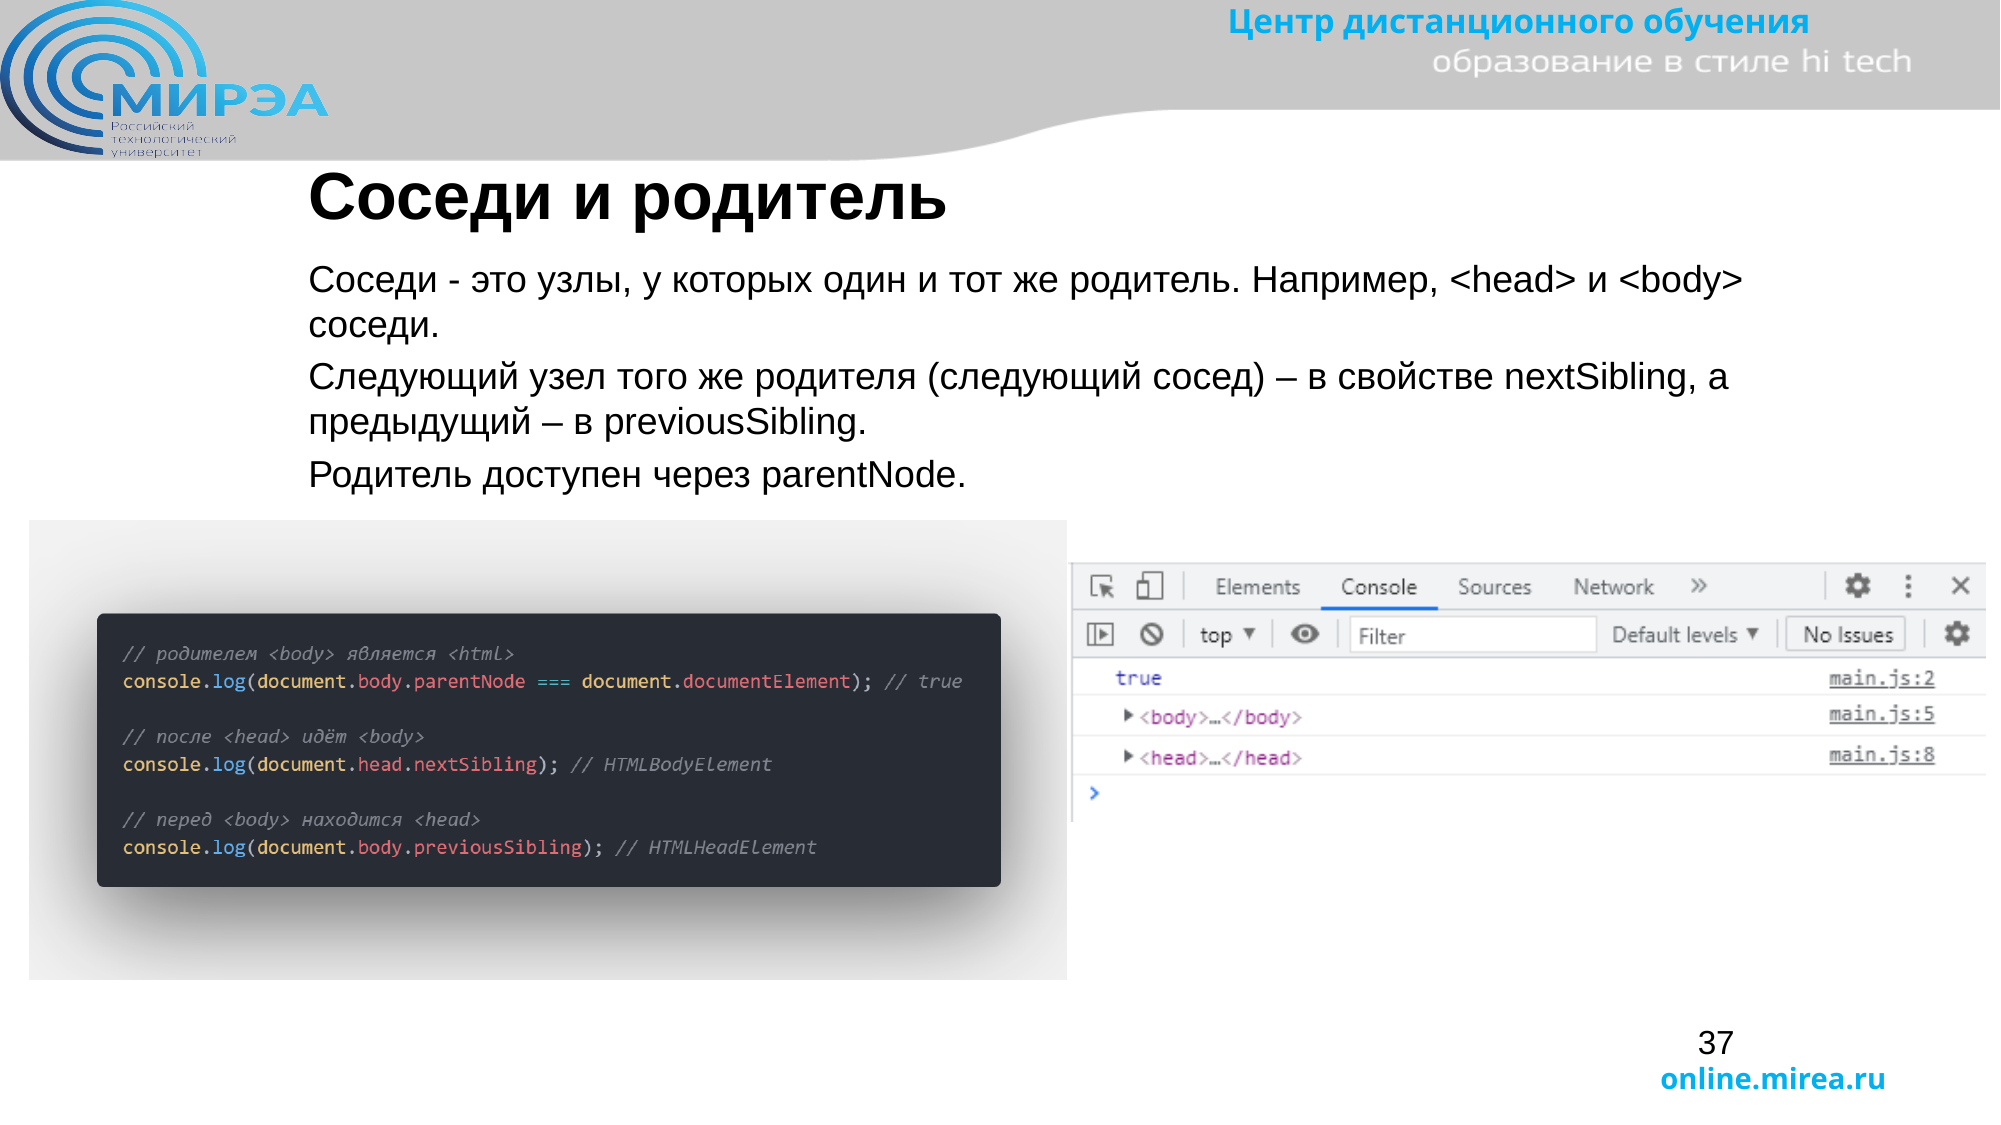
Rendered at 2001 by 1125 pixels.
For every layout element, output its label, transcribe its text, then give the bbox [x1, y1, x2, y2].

picture [0, 0, 329, 159]
text_box Соседи - это узлы, у которых один и тот же родитель. Например, <head> и <body> соседи. Следующий узел того же родителя (следующий сосед) – в свойстве nextSibling, а предыдущий – в previousSibling. Родитель доступен через parentNode. [293, 247, 1792, 531]
text_box 37 [1400, 1013, 1750, 1058]
picture [29, 520, 1067, 980]
picture [1068, 561, 1986, 822]
text_box Соседи и родитель [293, 145, 1737, 241]
